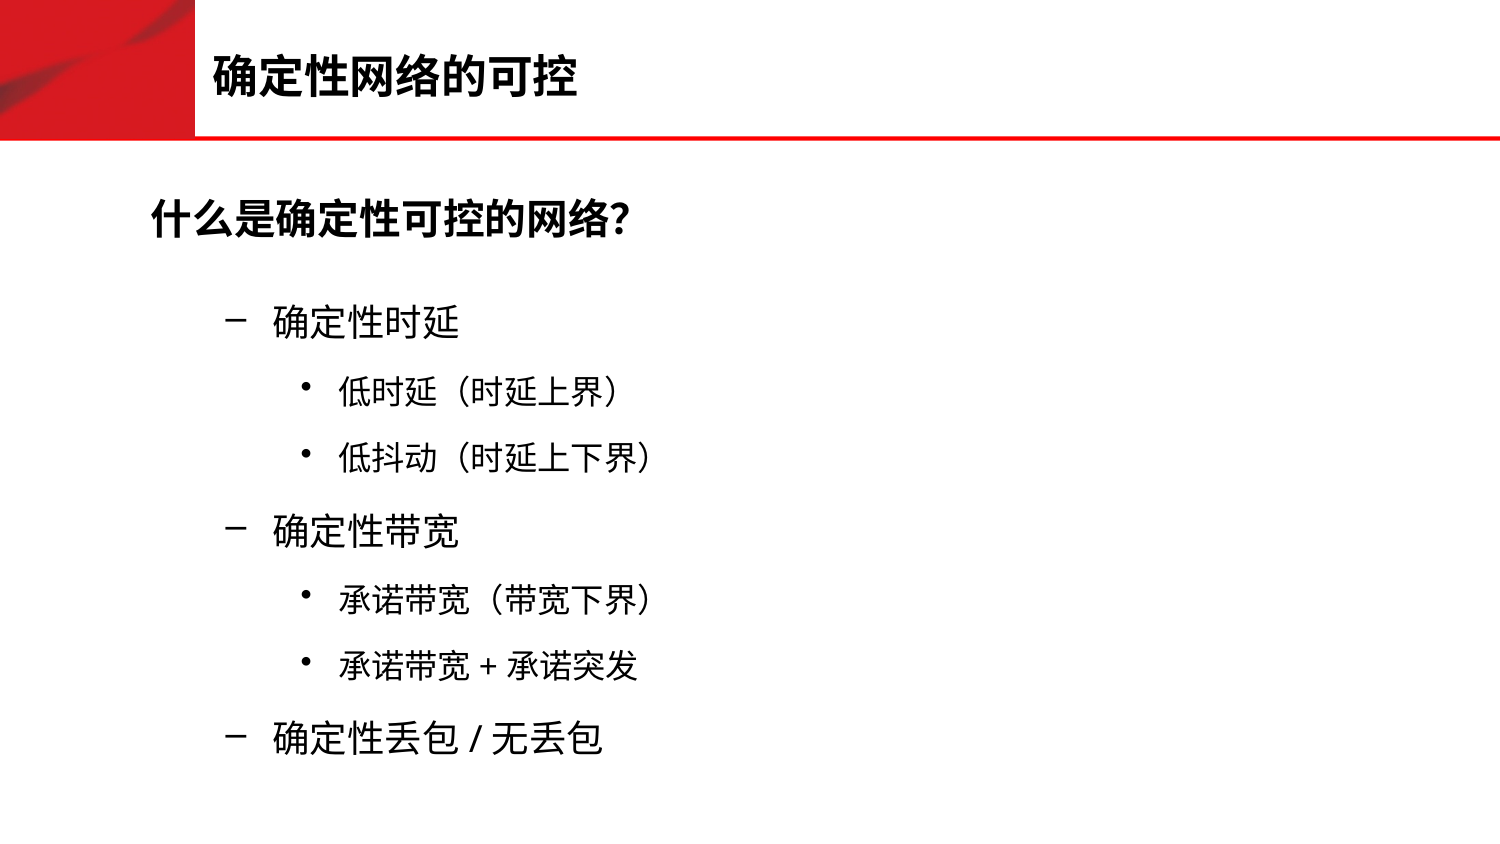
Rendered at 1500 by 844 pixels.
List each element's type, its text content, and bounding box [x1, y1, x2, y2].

picture [0, 0, 195, 139]
title 确定性网络的可控 [197, 28, 1270, 123]
list 什么是确定性可控的网络？ 确定性时延 低时延（时延上界） 低抖动（时延上下界） 确定性带宽 承诺带宽（带宽下界） 承诺带宽+承诺突发 确定性丢包/无丢包 [135, 185, 1486, 743]
